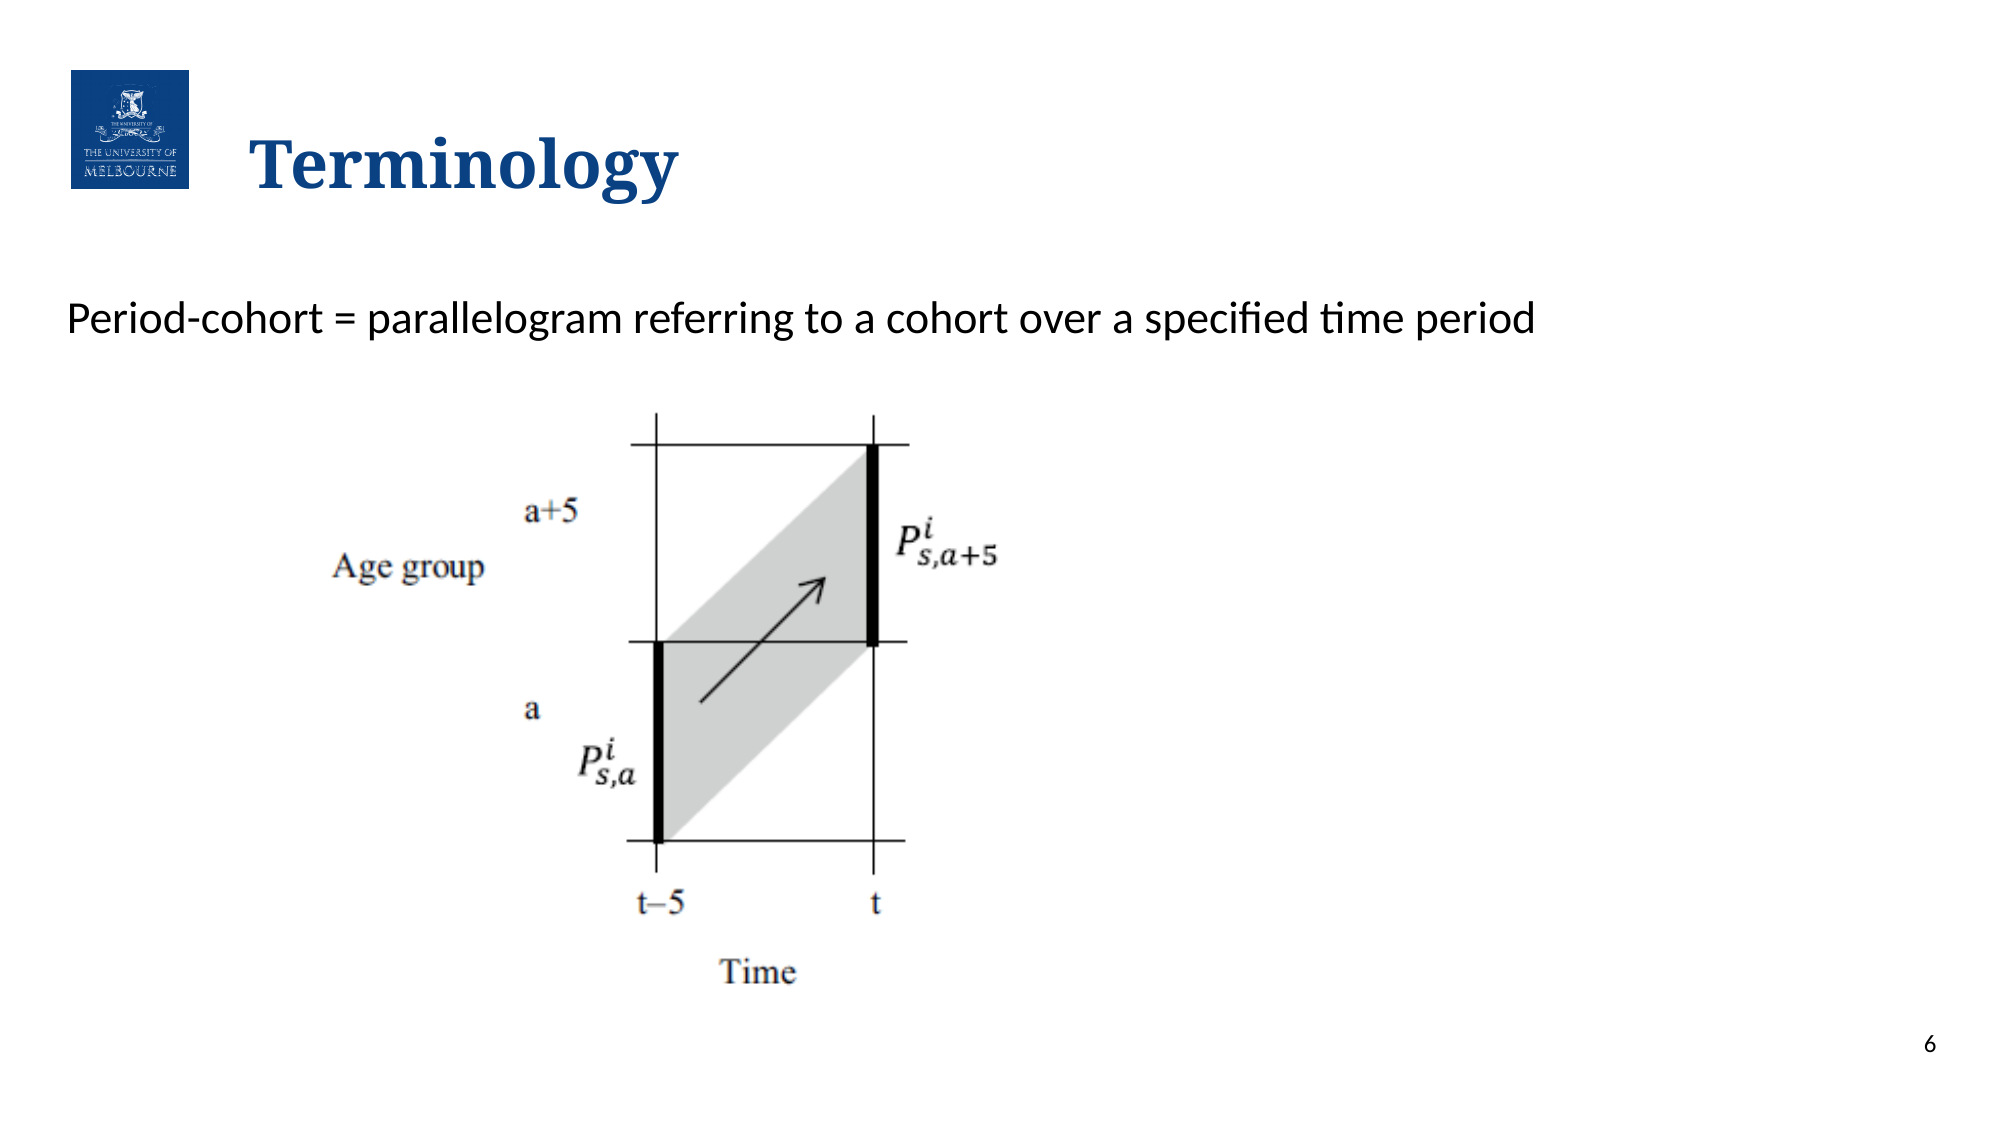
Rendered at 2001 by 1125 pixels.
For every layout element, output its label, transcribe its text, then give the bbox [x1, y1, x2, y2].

title Terminology [234, 64, 1924, 211]
picture [71, 70, 189, 189]
slide_number 6 [1797, 1012, 1937, 1073]
list Period-cohort = parallelogram referring to a cohort over a specified time period [51, 280, 1924, 970]
picture [286, 389, 1035, 1025]
